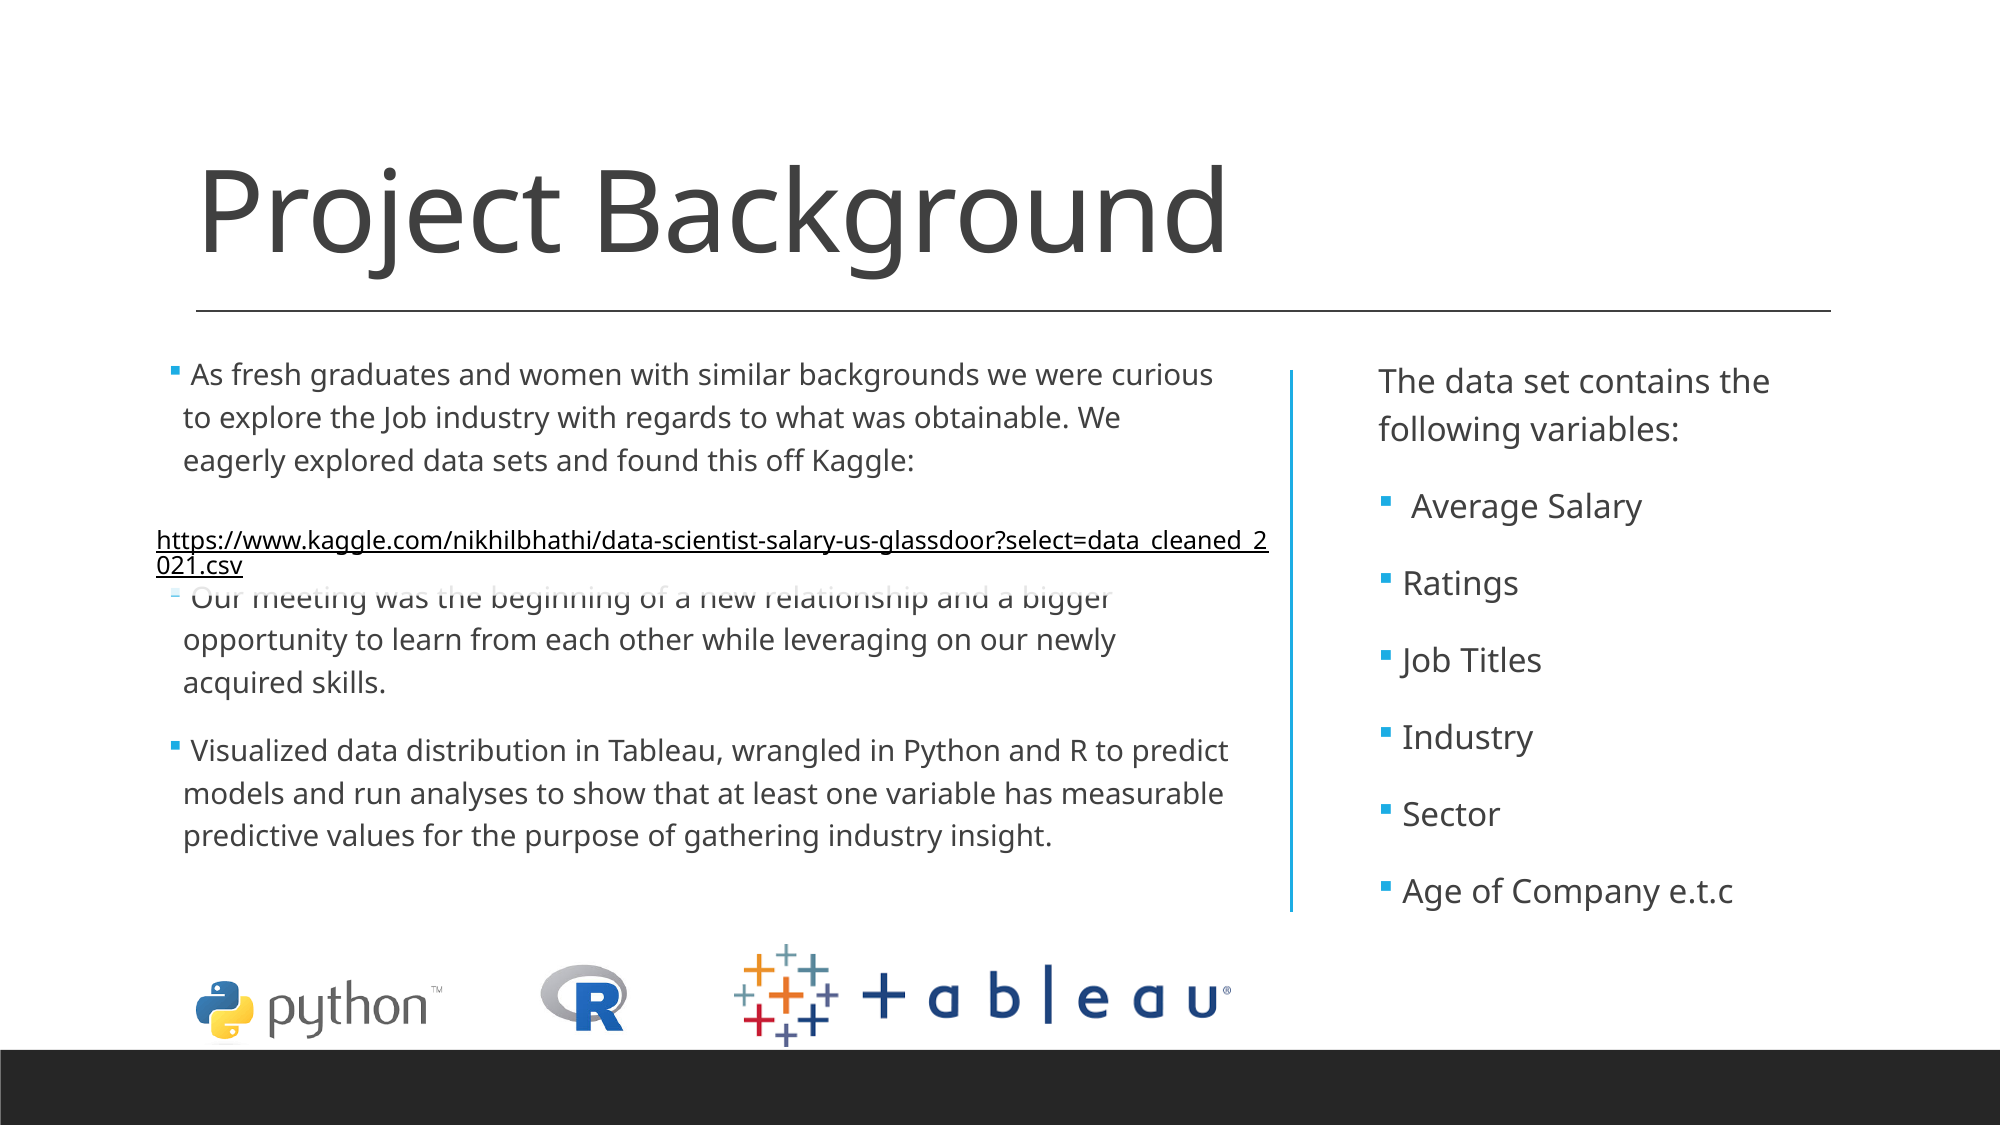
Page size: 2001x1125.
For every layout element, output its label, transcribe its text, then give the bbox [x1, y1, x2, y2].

picture [733, 944, 1231, 1048]
title Project Background [180, 47, 1830, 285]
text_box The data set contains the following variables: Average Salary Ratings Job Titles Industry Sector Age of Company e.t.c [1378, 345, 1859, 962]
list As fresh graduates and women with similar backgrounds we were curious to explore the Job industry with regards to what was obtainable. We eagerly explored data sets and found this off Kaggle: Our meeting was the beginning of a new relationship and a bigger opportunity to learn from each other while leveraging on our newly acquired skills. Visualized data distribution in Tableau, wrangled in Python and R to predict models and run analyses to show that at least one variable has measurable predictive values for the purpose of gathering industry insight. [168, 596, 1231, 908]
picture [155, 963, 467, 1046]
picture [509, 947, 658, 1047]
list As fresh graduates and women with similar backgrounds we were curious to explore the Job industry with regards to what was obtainable. We eagerly explored data sets and found this off Kaggle: Our meeting was the beginning of a new relationship and a bigger opportunity to learn from each other while leveraging on our newly acquired skills. Visualized data distribution in Tableau, wrangled in Python and R to predict models and run analyses to show that at least one variable has measurable predictive values for the purpose of gathering industry insight. [168, 341, 1231, 517]
text_box https://www.kaggle.com/nikhilbhathi/data-scientist-salary-us-glassdoor?select=data_cleaned_2021.csv [141, 517, 1285, 596]
